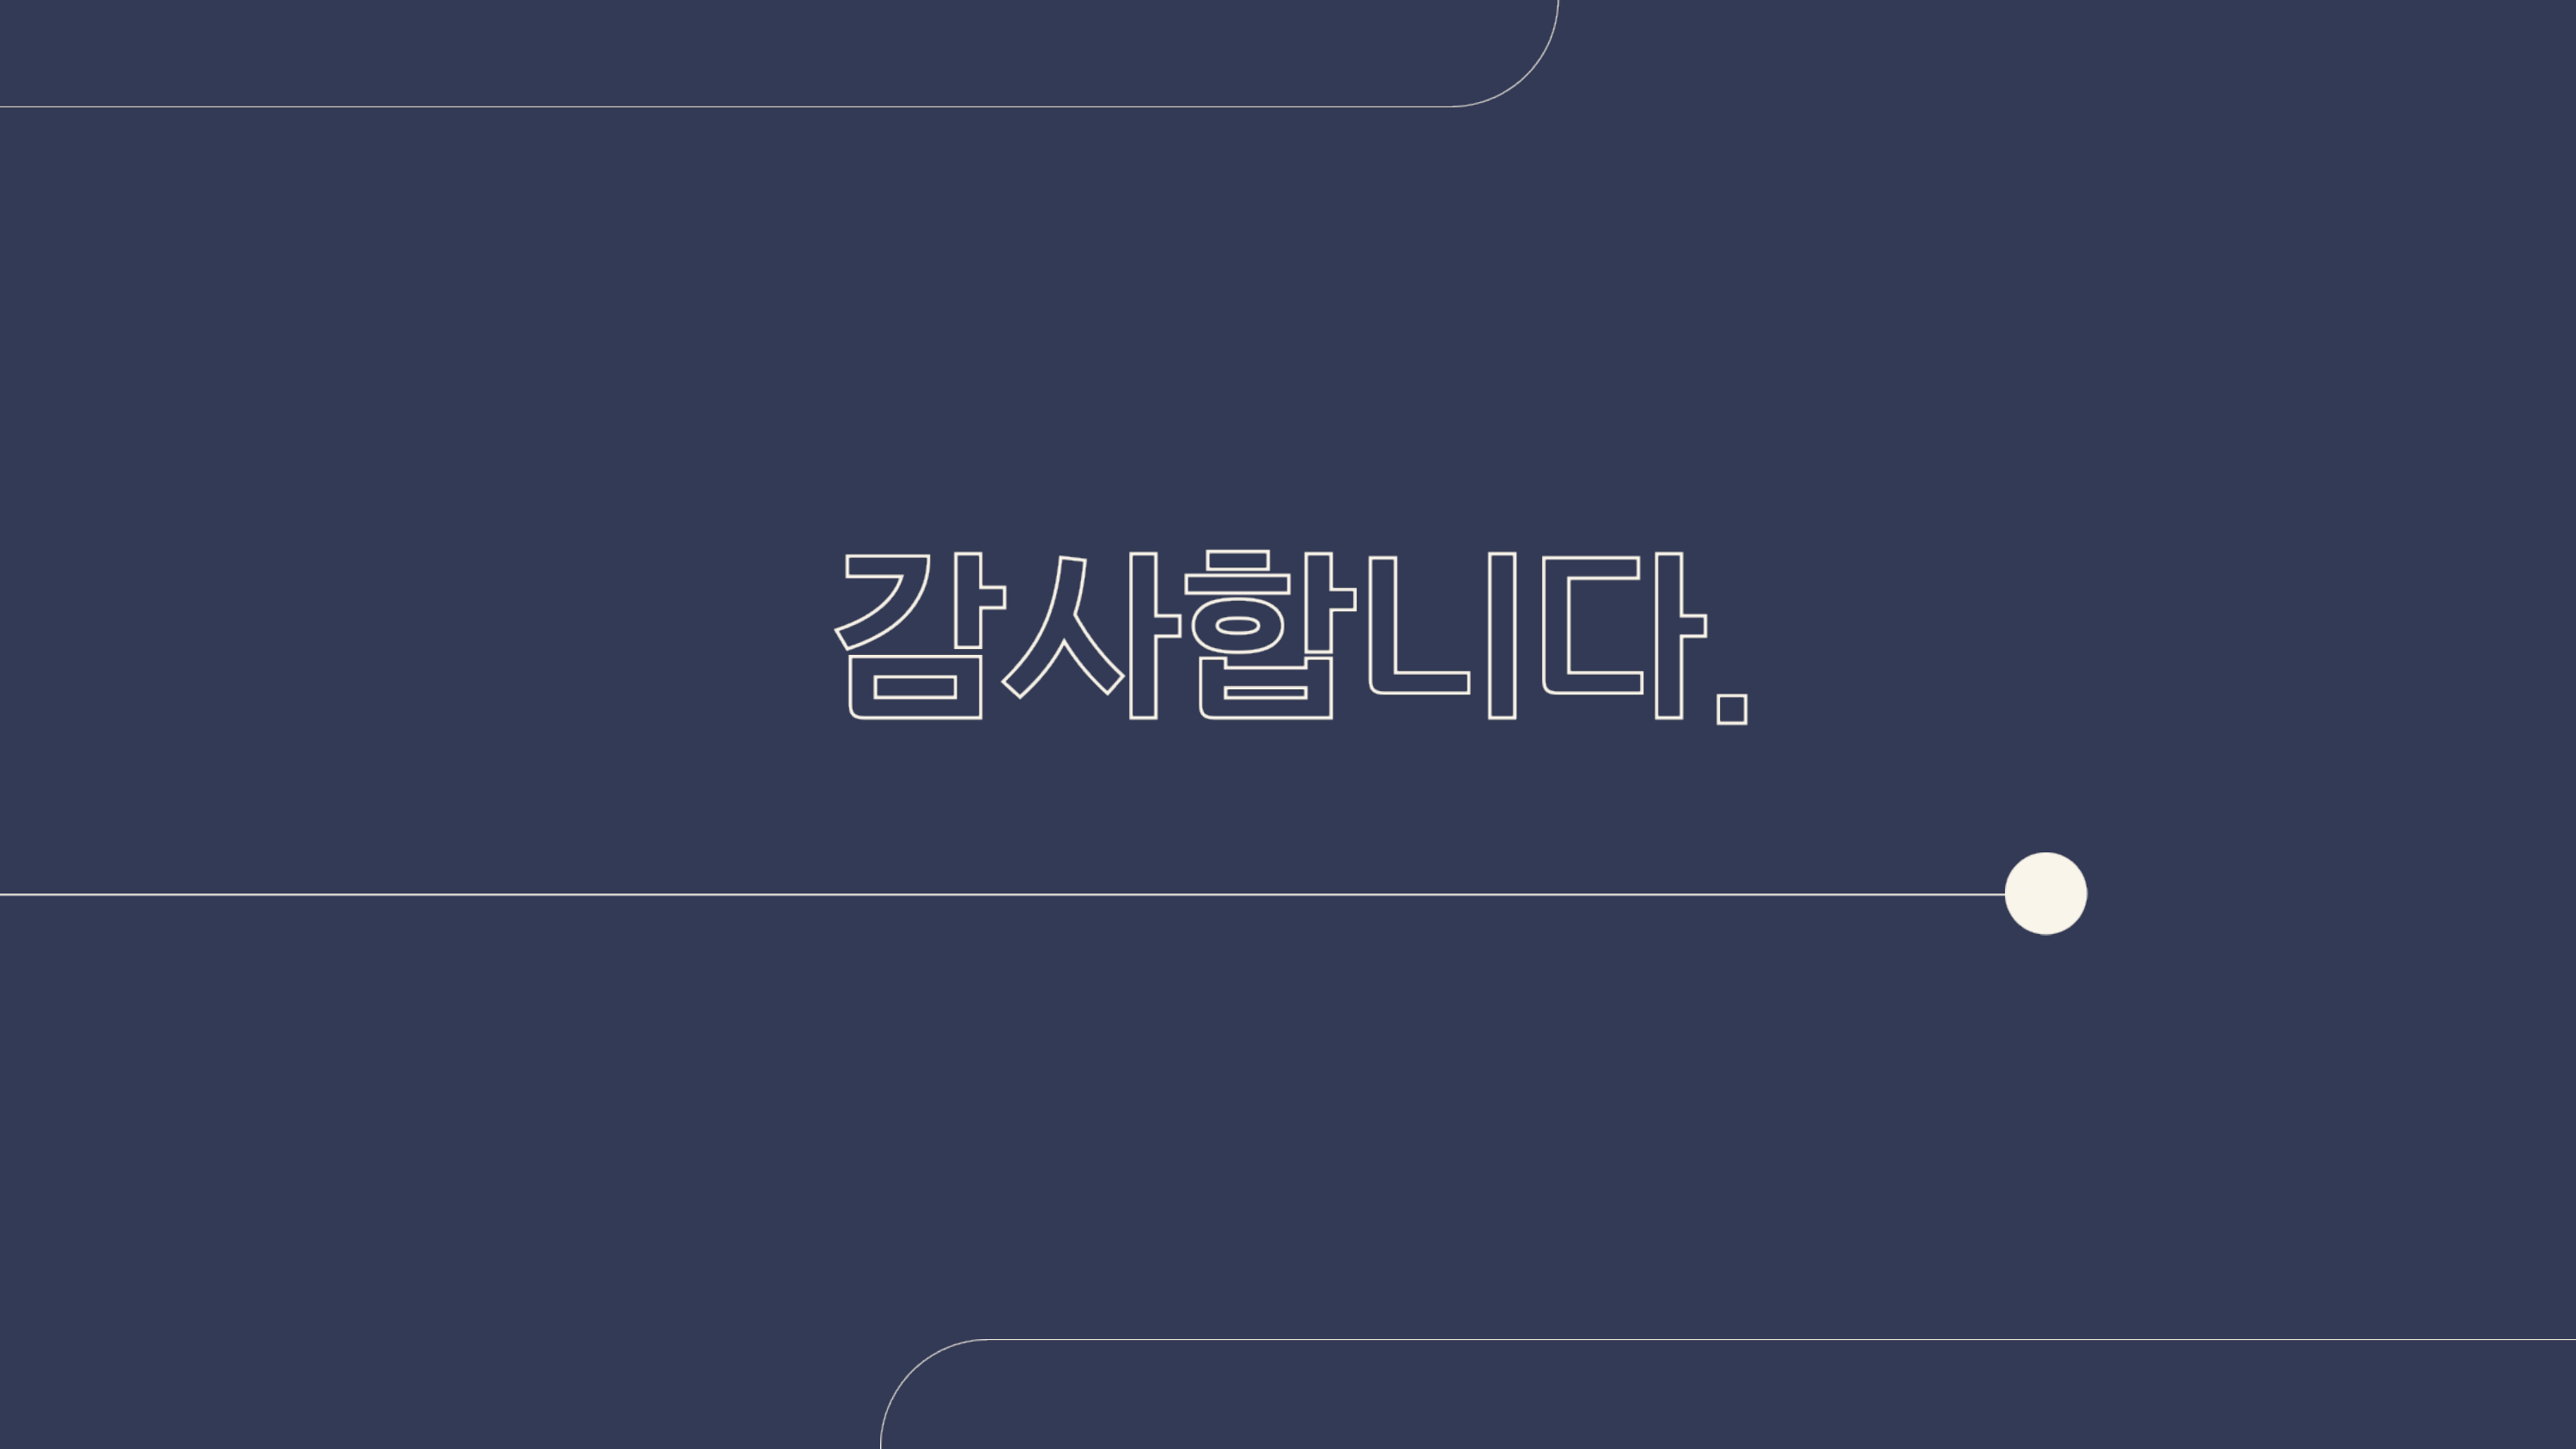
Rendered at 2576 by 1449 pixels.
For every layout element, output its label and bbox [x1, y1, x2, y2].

picture [0, 405, 2206, 1043]
picture [879, 1339, 2576, 1449]
picture [0, 0, 1560, 110]
